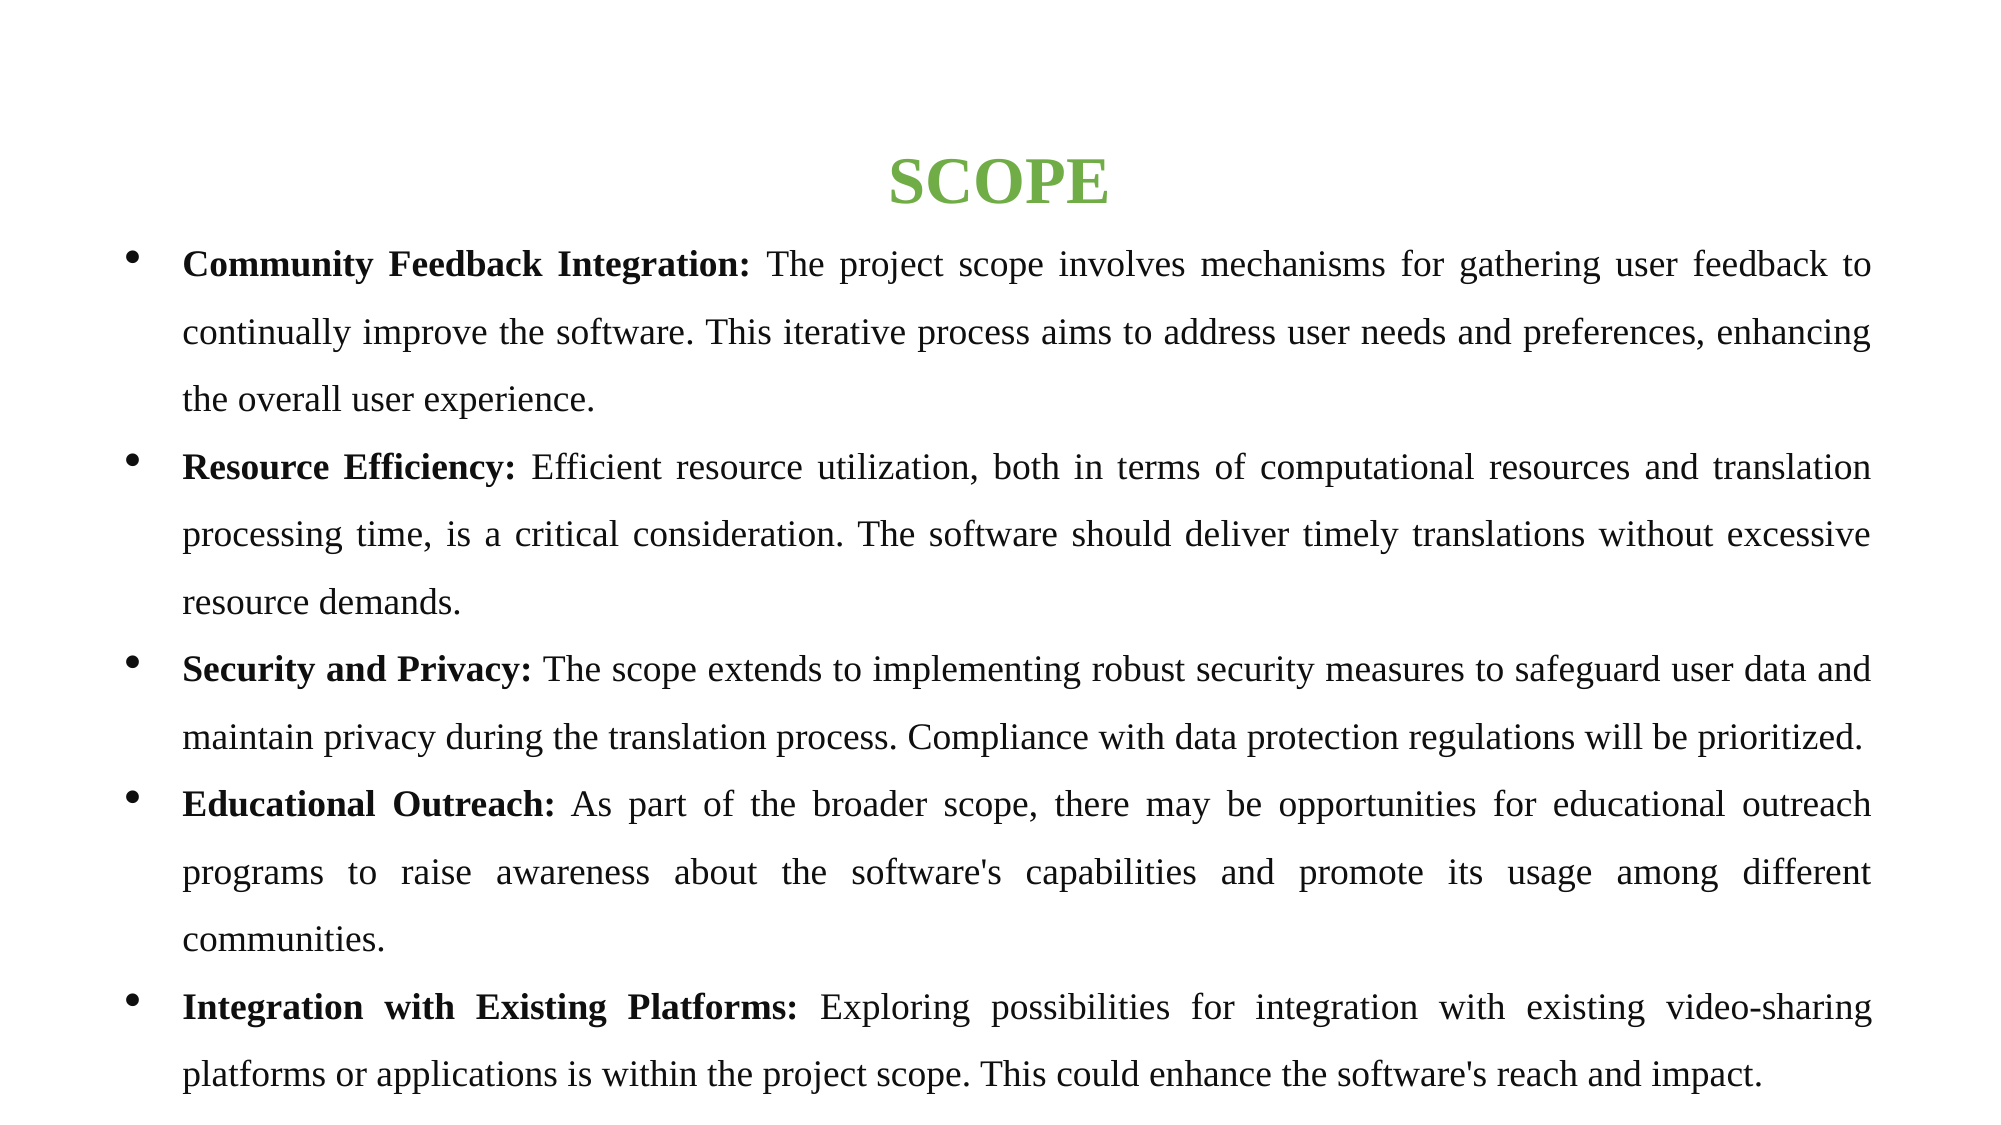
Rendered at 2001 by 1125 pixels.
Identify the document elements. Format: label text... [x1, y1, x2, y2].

text_box SCOPE Community Feedback Integration: The project scope involves mechanisms for gathering user feedback to continually improve the software. This iterative process aims to address user needs and preferences, enhancing the overall user experience. Resource Efficiency: Efficient resource utilization, both in terms of computational resources and translation processing time, is a critical consideration. The software should deliver timely translations without excessive resource demands. Security and Privacy: The scope extends to implementing robust security measures to safeguard user data and maintain privacy during the translation process. Compliance with data protection regulations will be prioritized. Educational Outreach: As part of the broader scope, there may be opportunities for educational outreach programs to raise awareness about the software's capabilities and promote its usage among different communities. Integration with Existing Platforms: Exploring possibilities for integration with existing video-sharing platforms or applications is within the project scope. This could enhance the software's reach and impact. [111, 89, 1889, 1102]
